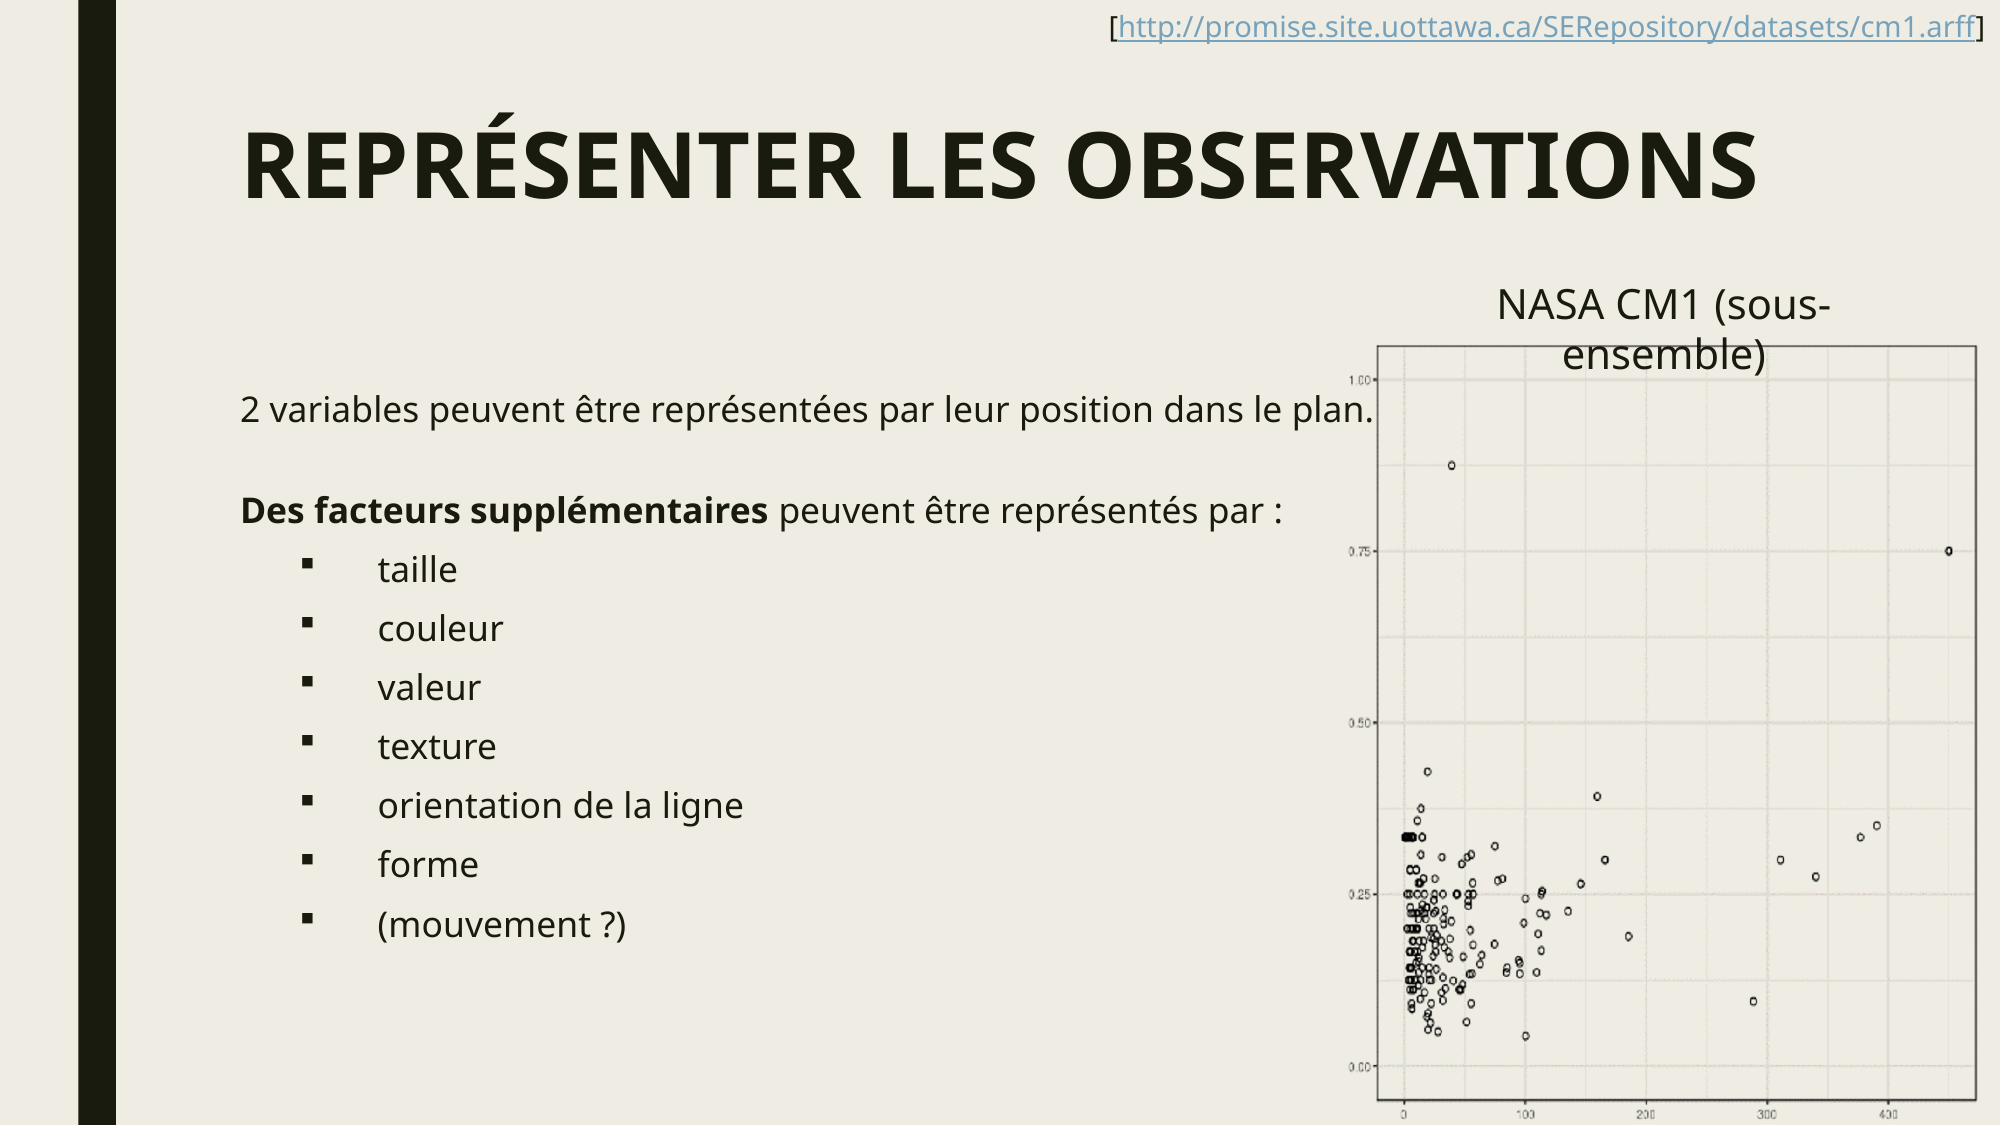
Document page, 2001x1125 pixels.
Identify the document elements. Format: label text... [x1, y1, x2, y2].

text_box [http://promise.site.uottawa.ca/SERepository/datasets/cm1.arff] [832, 0, 2000, 59]
title REPRÉSENTER LES OBSERVATIONS [225, 112, 2000, 357]
text_box NASA CM1 (sous-ensemble) [1398, 270, 1930, 336]
picture [1346, 336, 1982, 1125]
list 2 variables peuvent être représentées par leur position dans le plan. Des facteurs supplémentaires peuvent être représentés par : taille couleur valeur texture orientation de la ligne forme (mouvement ?) [225, 375, 1346, 963]
